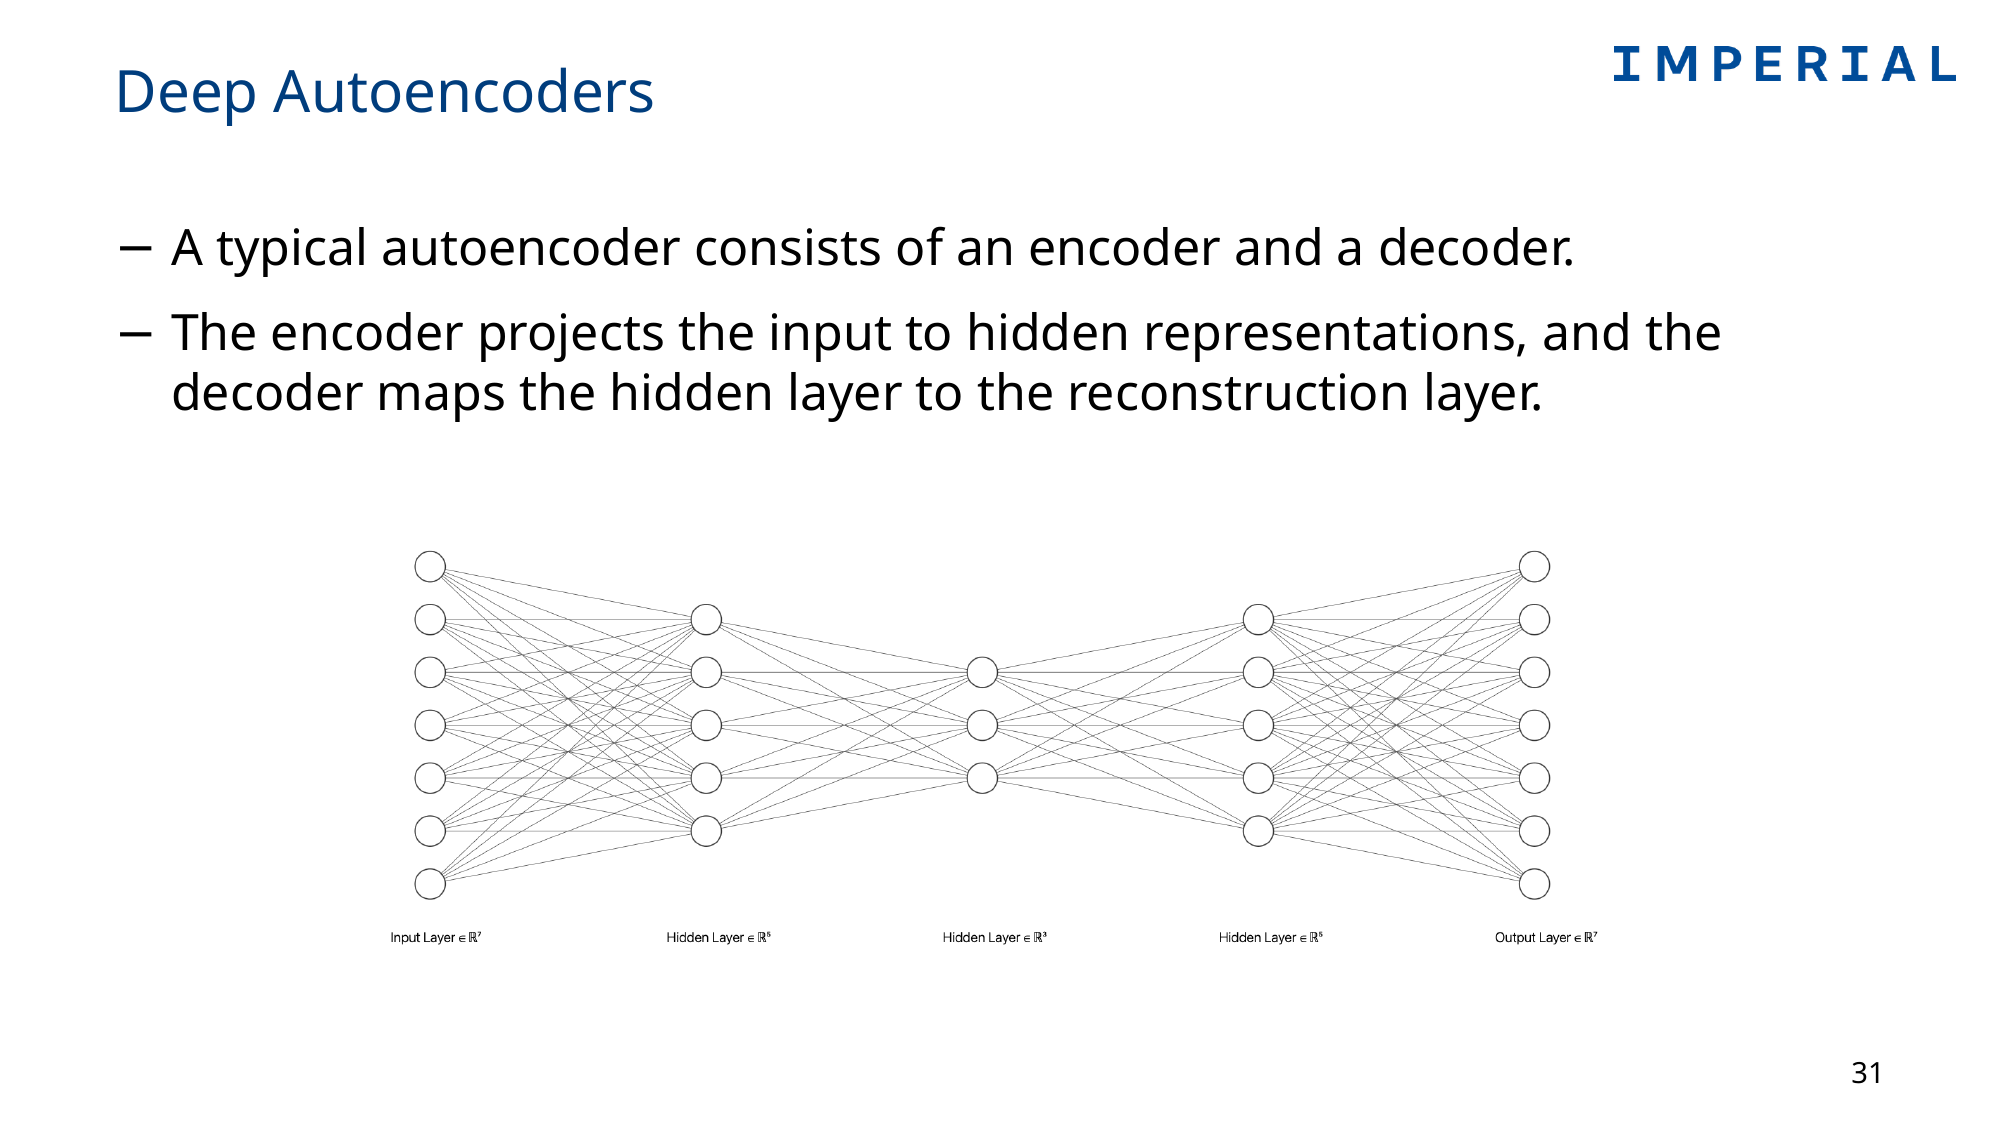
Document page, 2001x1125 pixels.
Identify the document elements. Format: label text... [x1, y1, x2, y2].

list A typical autoencoder consists of an encoder and a decoder. The encoder projects the input to hidden representations, and the decoder maps the hidden layer to the reconstruction layer. [99, 208, 1900, 1024]
picture [383, 491, 1617, 990]
picture [1900, 46, 1956, 81]
slide_number 31 [1433, 1046, 1901, 1103]
title Deep Autoencoders [99, 0, 1900, 184]
